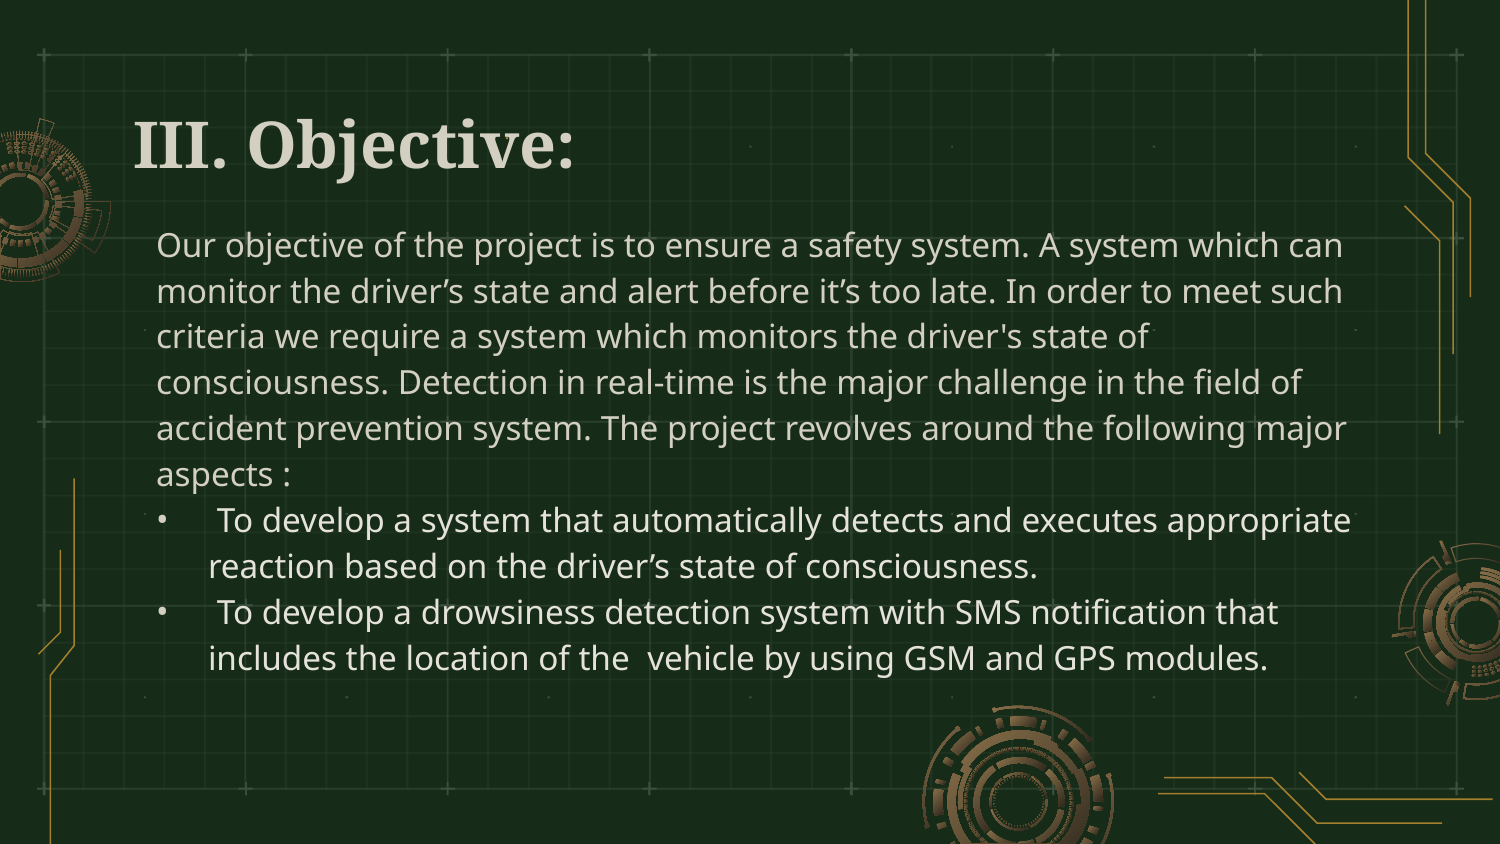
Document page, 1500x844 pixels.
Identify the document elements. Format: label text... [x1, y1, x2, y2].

title III. Objective: [118, 88, 1382, 193]
list Our objective of the project is to ensure a safety system. A system which can monitor the driver’s state and alert before it’s too late. In order to meet such criteria we require a system which monitors the driver's state of consciousness. Detection in real-time is the major challenge in the field of accident prevention system. The project revolves around the following major aspects : To develop a system that automatically detects and executes appropriate reaction based on the driver’s state of consciousness. To develop a drowsiness detection system with SMS notification that includes the location of the vehicle by using GSM and GPS modules. [118, 202, 1382, 756]
